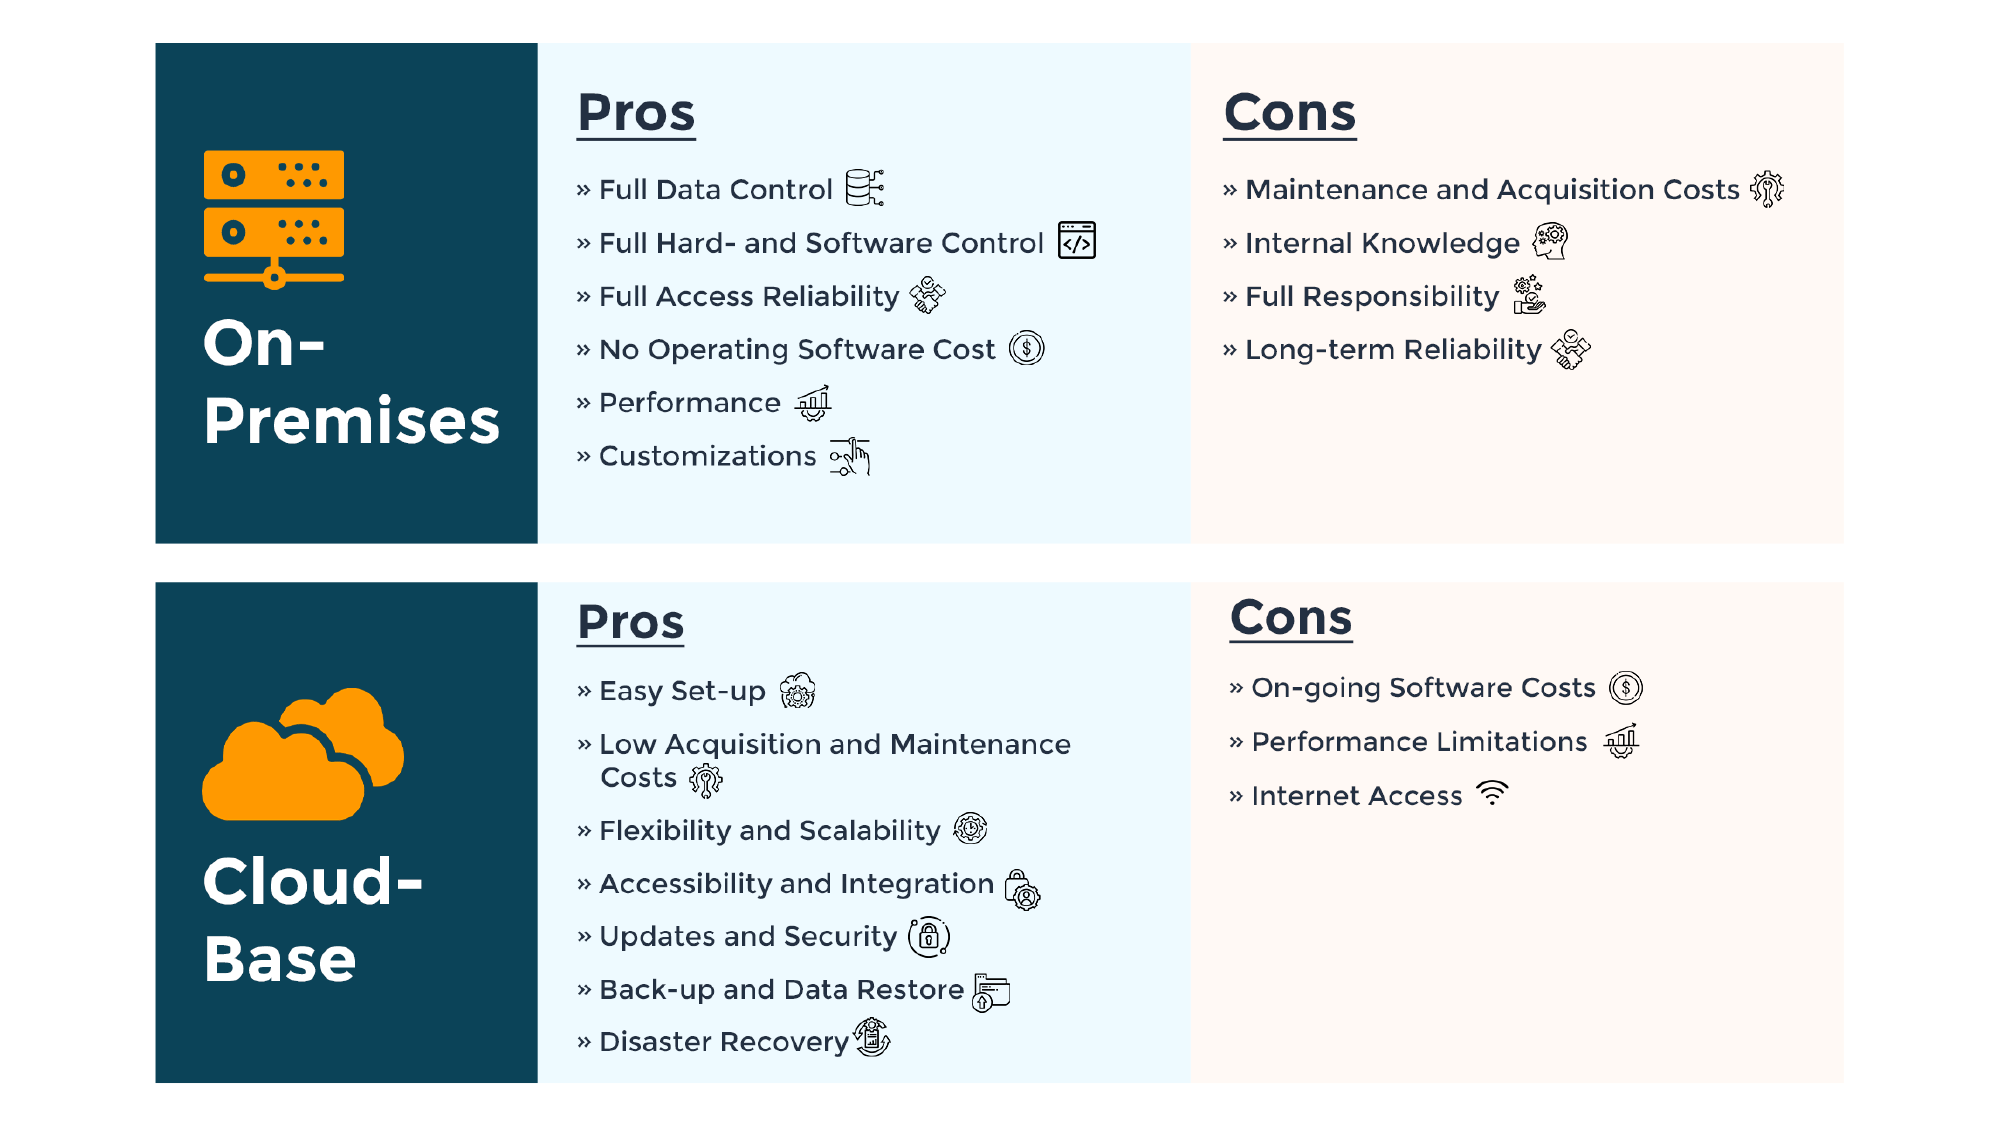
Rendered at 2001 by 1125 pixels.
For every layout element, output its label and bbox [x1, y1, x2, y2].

picture [127, 0, 1873, 1125]
